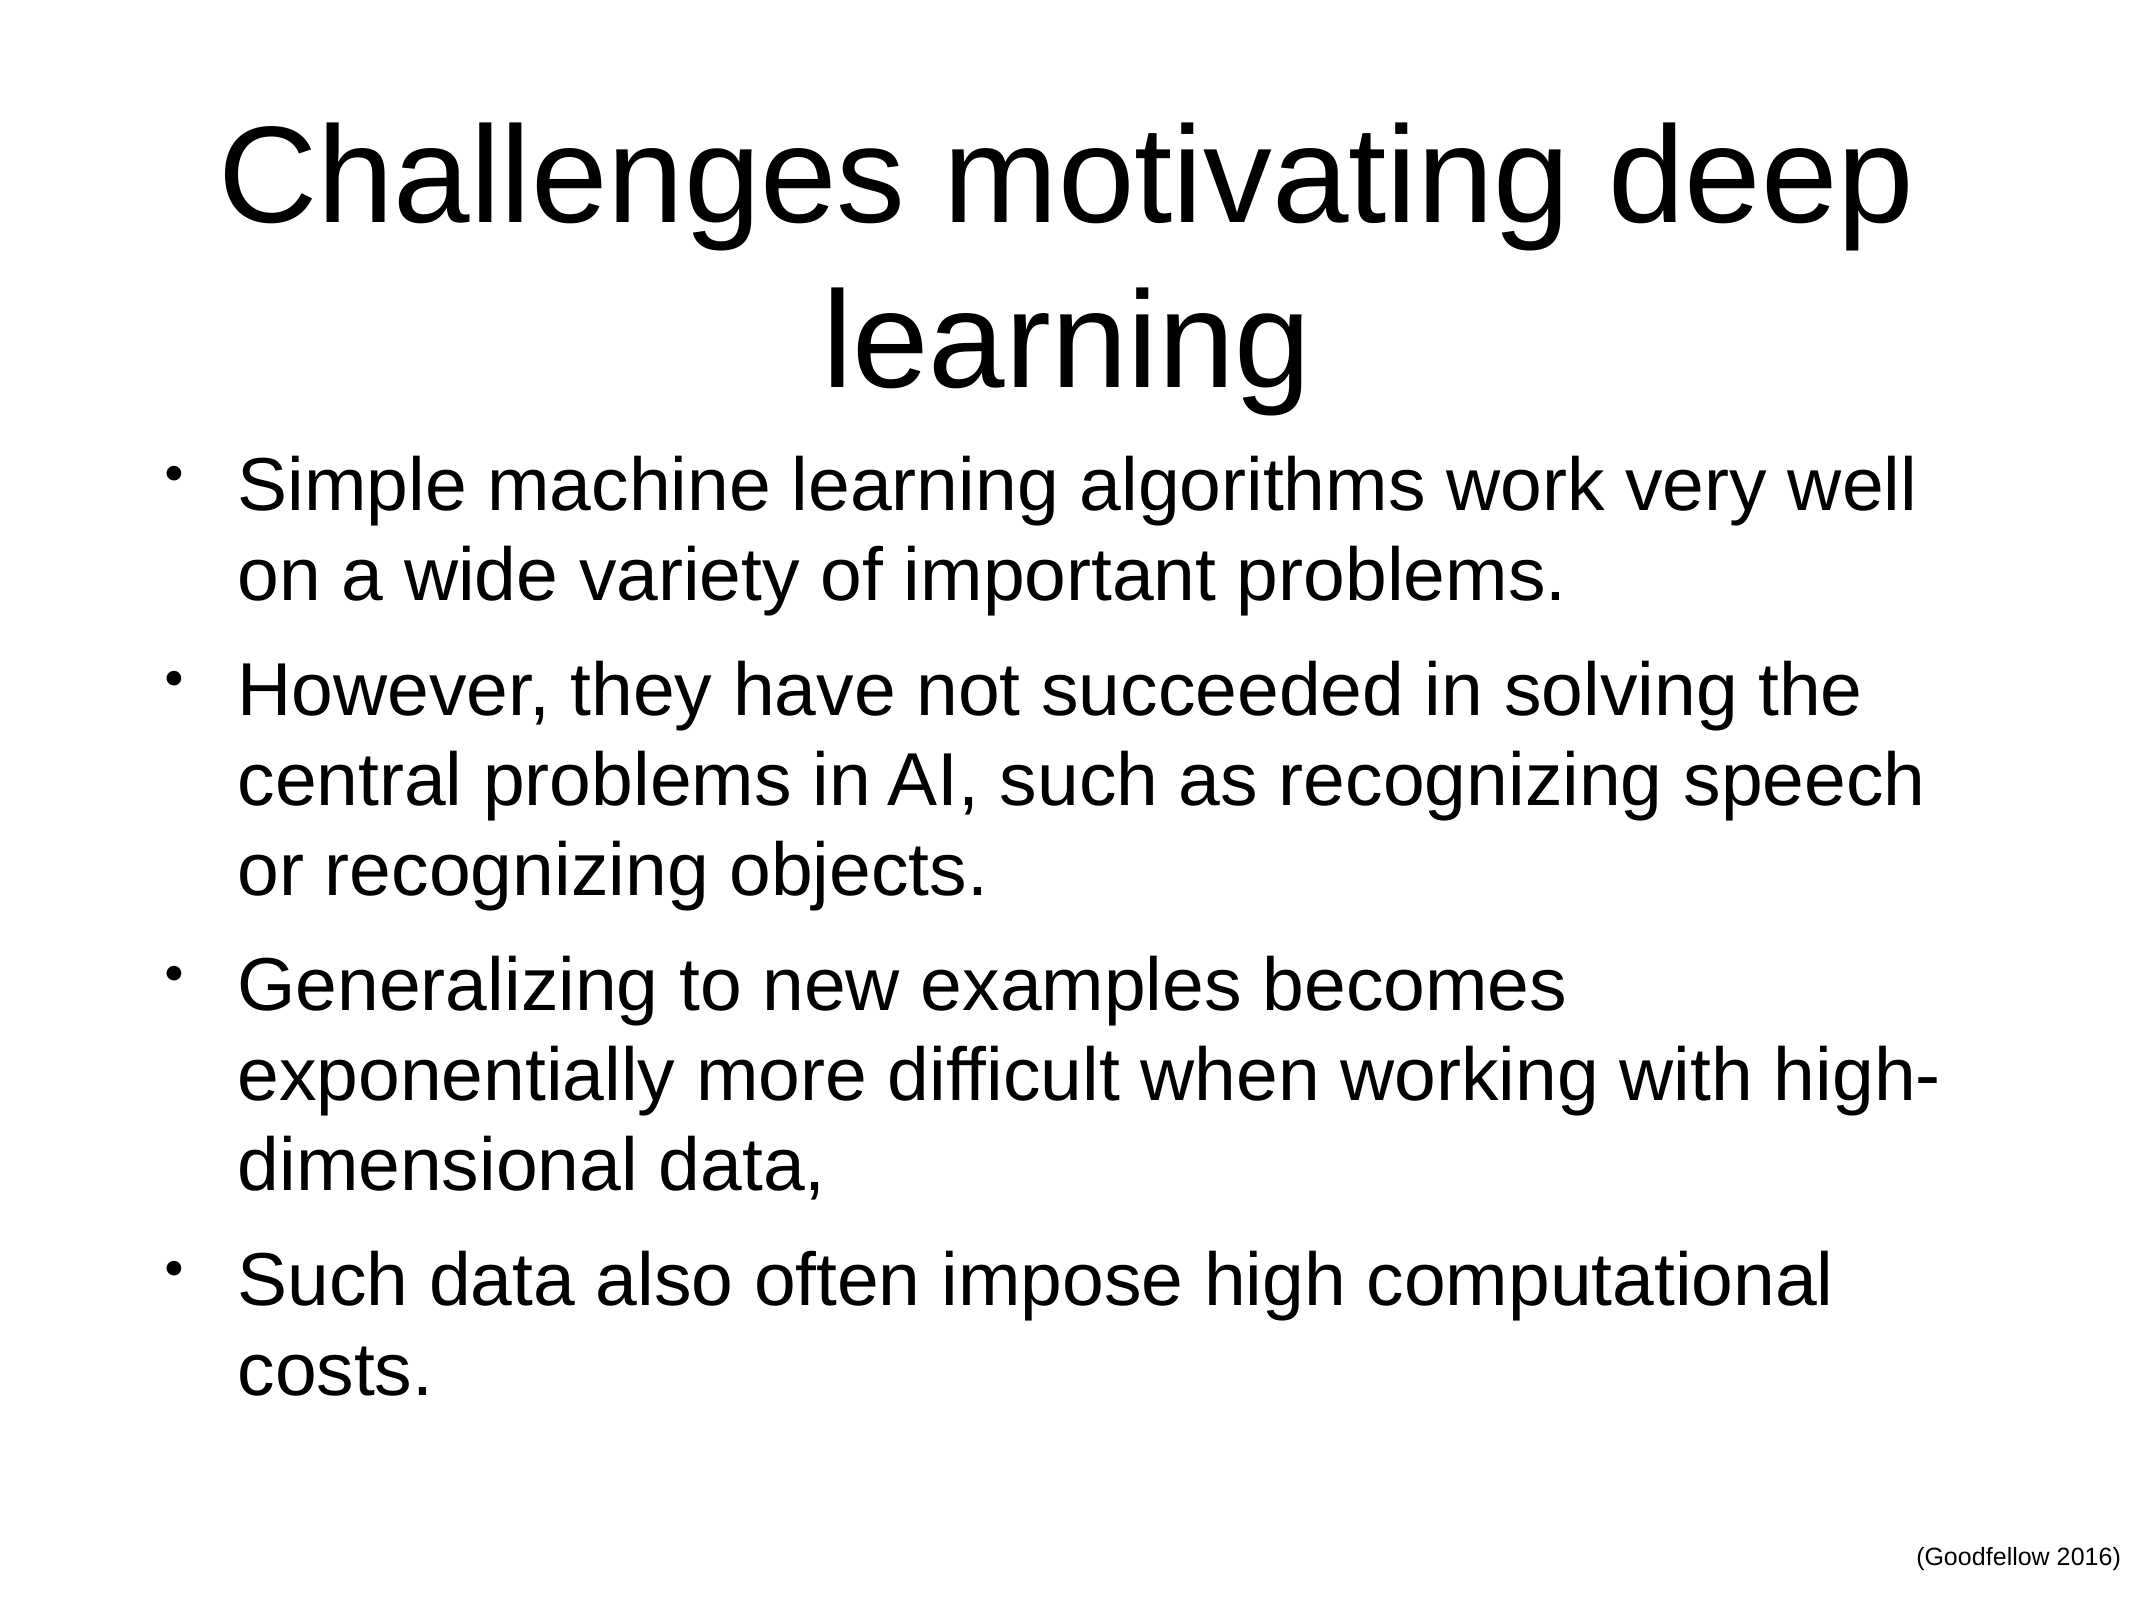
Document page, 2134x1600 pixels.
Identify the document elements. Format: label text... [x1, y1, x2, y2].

list Simple machine learning algorithms work very well on a wide variety of important problems. However, they have not succeeded in solving the central problems in AI, such as recognizing speech or recognizing objects. Generalizing to new examples becomes exponentially more difficult when working with high-dimensional data, Such data also often impose high computational costs. [155, 426, 1978, 1459]
title Challenges motivating deep learning [155, 72, 1978, 426]
